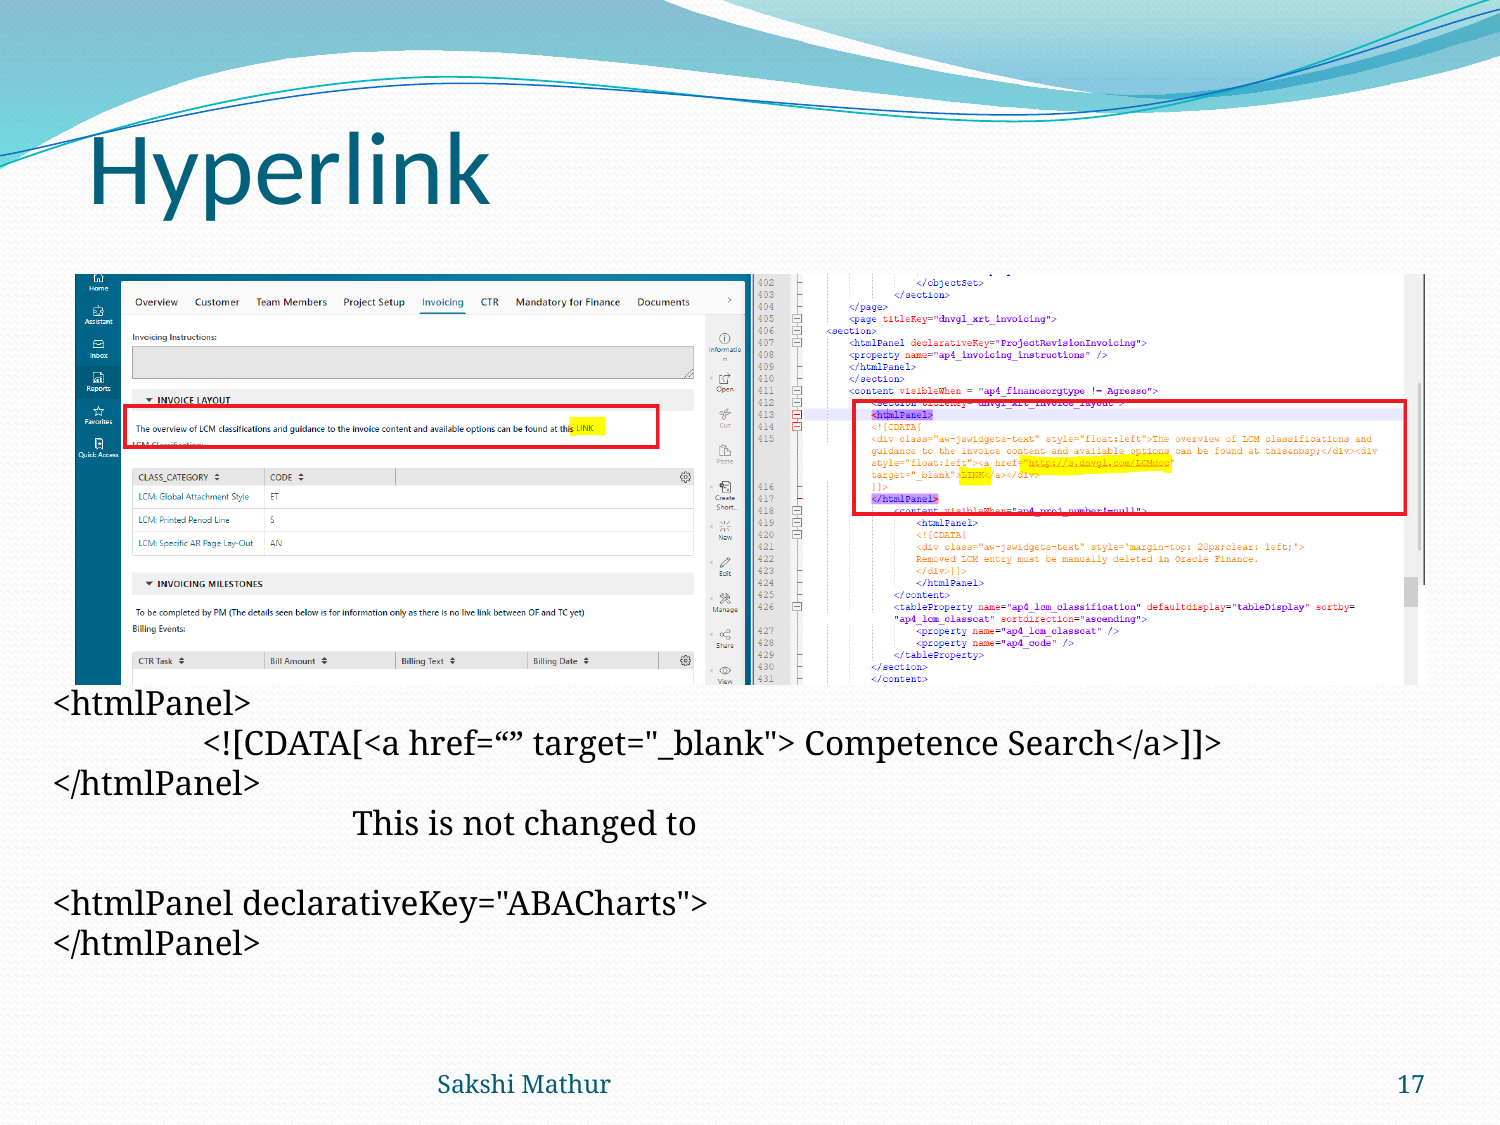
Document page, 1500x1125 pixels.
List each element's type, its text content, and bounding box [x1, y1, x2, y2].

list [74, 274, 1426, 685]
slide_number 17 [1299, 1042, 1425, 1103]
footer Sakshi Mathur [437, 1042, 988, 1103]
title Hyperlink [87, 37, 1438, 225]
text_box <htmlPanel> <![CDATA[<a href=“” target="_blank"> Competence Search</a>]]> </htmlPanel> This is not changed to <htmlPanel declarativeKey="ABACharts"> </htmlPanel> [37, 674, 1450, 1010]
